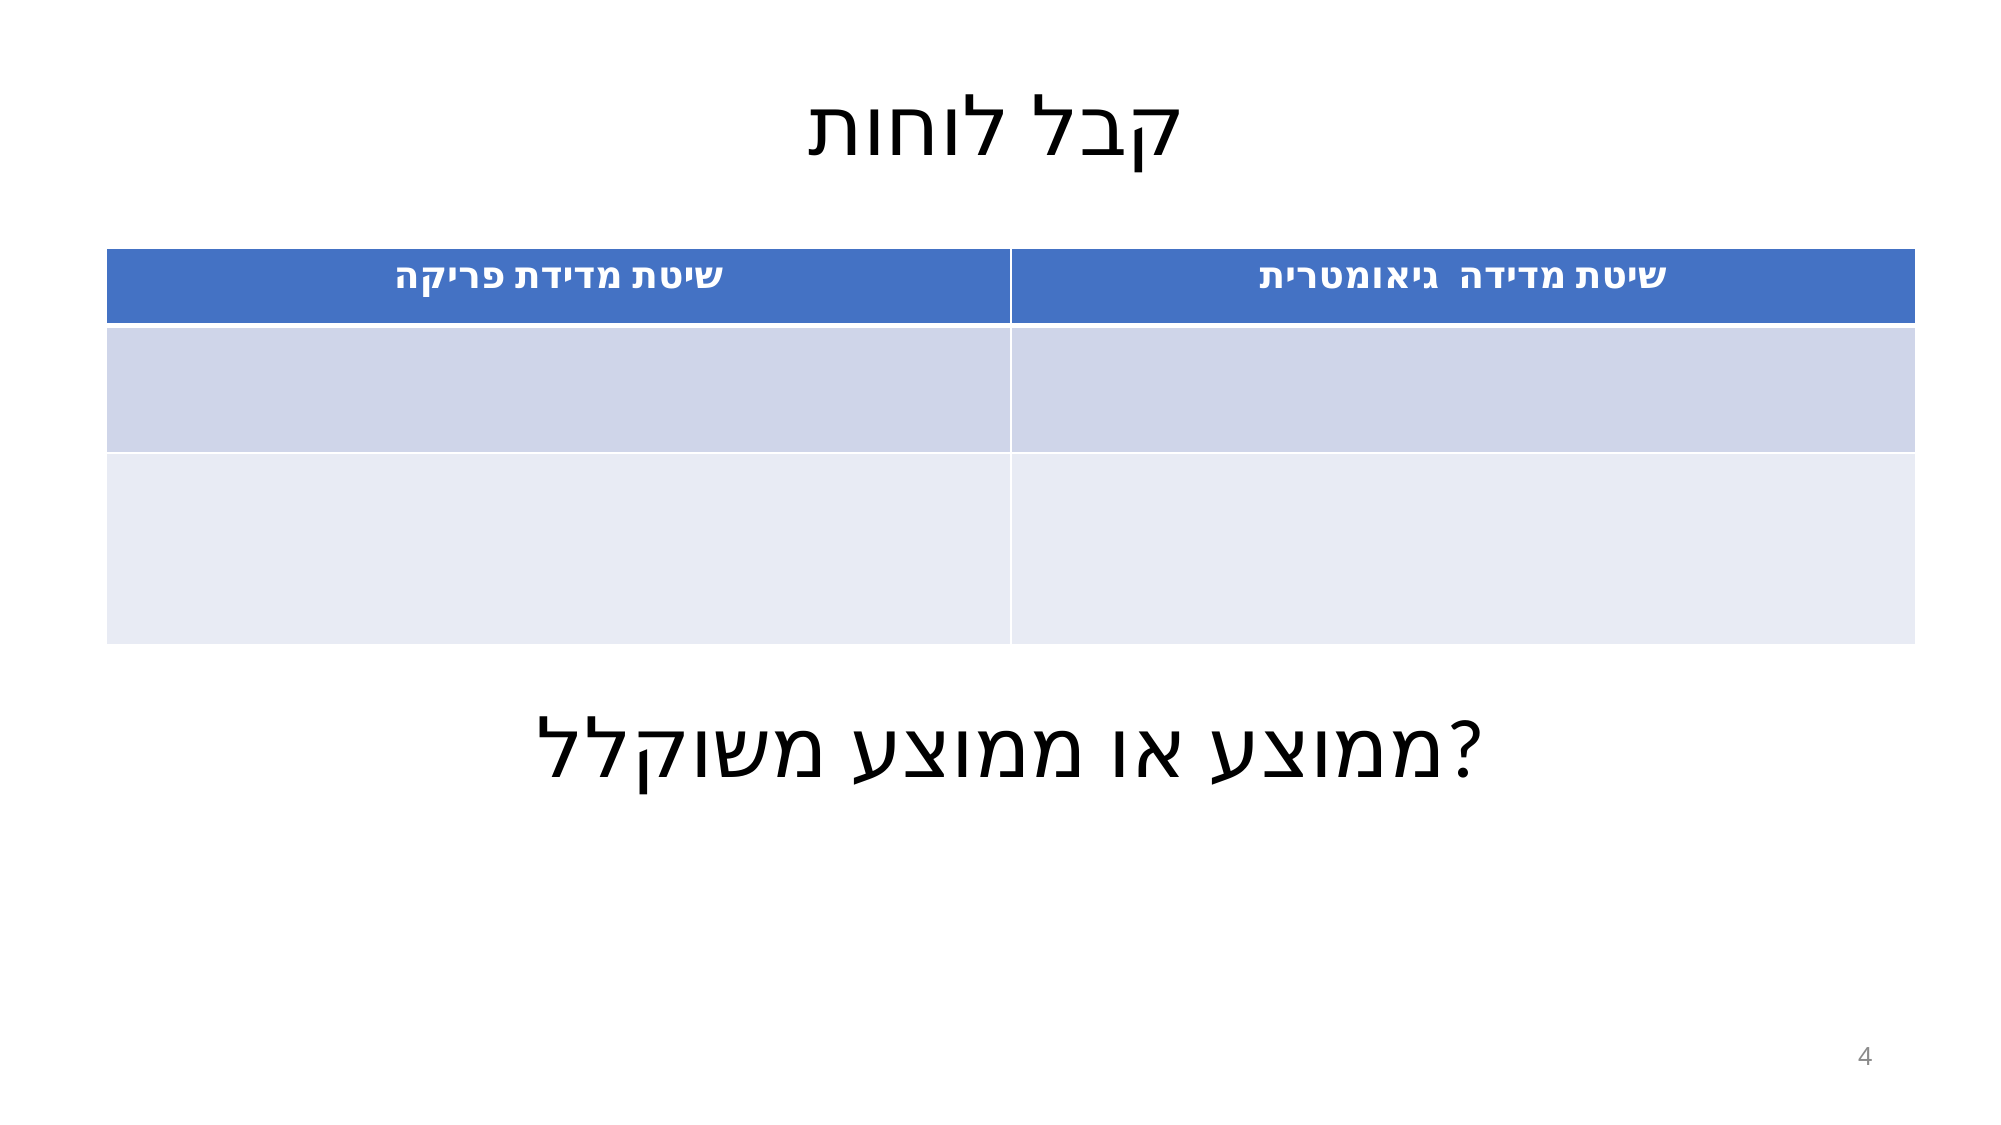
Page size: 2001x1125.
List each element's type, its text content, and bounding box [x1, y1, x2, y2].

slide_number 4 [1806, 1034, 1888, 1081]
text_box קבל לוחות [793, 65, 1202, 180]
text_box ממוצע או ממוצע משוקלל? [522, 686, 1501, 802]
